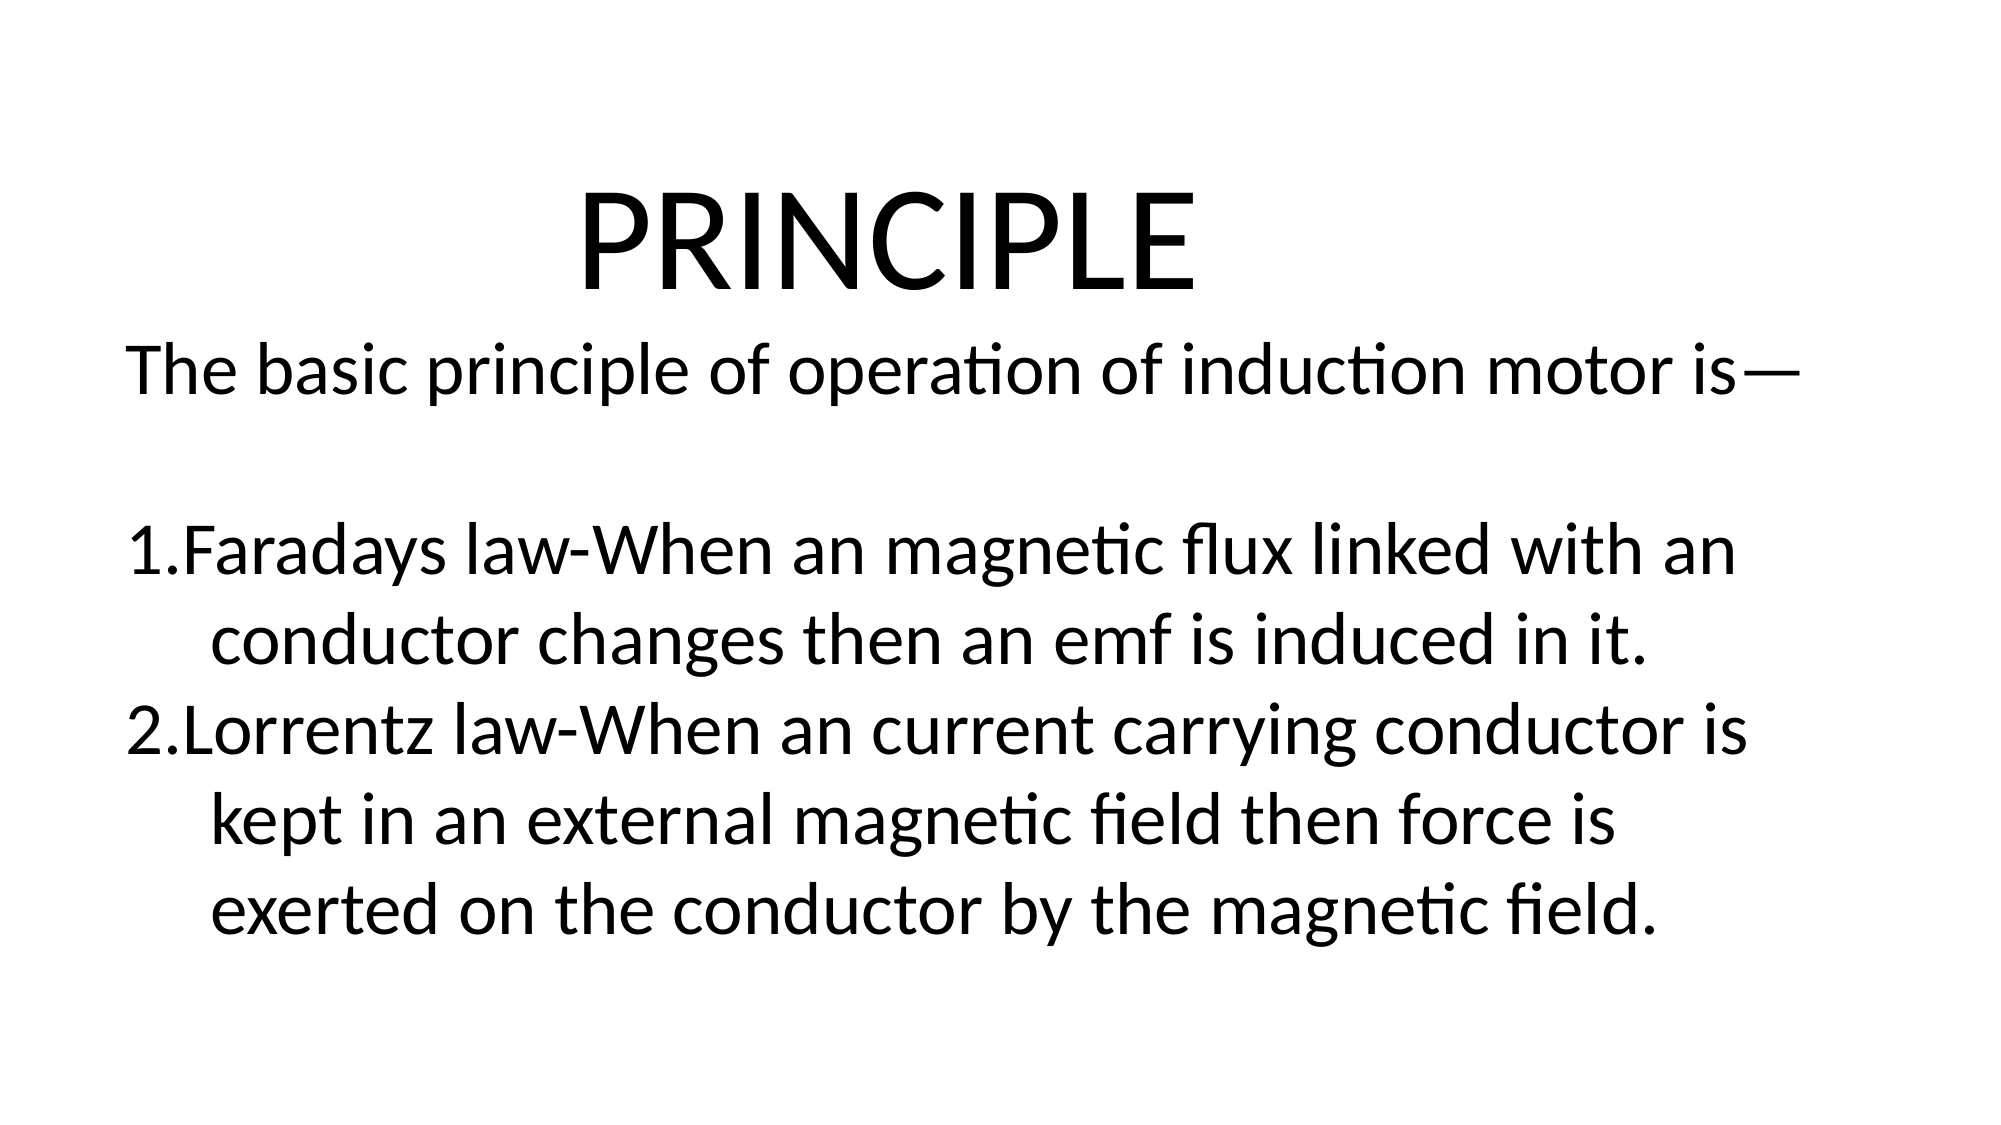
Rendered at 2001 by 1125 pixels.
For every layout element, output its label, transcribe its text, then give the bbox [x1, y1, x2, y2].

text_box PRINCIPLE The basic principle of operation of induction motor is— Faradays law-When an magnetic flux linked with an conductor changes then an emf is induced in it. 2.Lorrentz law-When an current carrying conductor is kept in an external magnetic field then force is exerted on the conductor by the magnetic field. [110, 132, 1823, 957]
